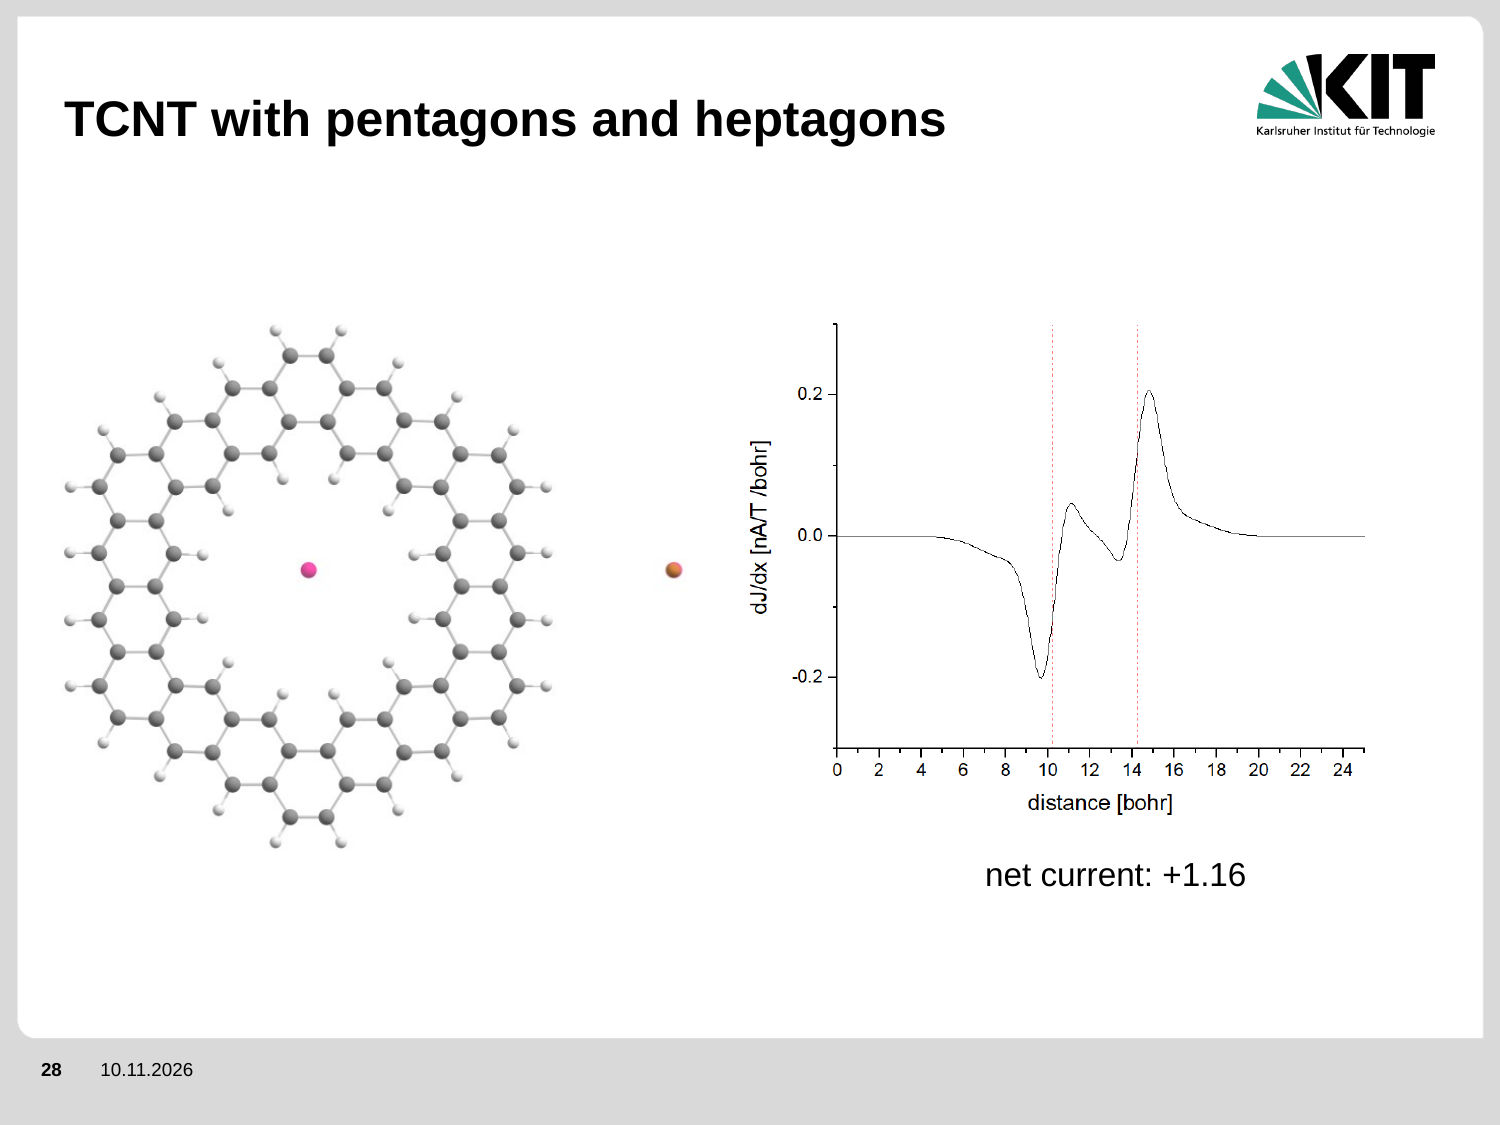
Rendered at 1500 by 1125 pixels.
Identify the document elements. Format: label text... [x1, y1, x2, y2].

title TCNT with pentagons and heptagons [64, 54, 1198, 147]
text_box net current: +1.16 [970, 855, 1302, 901]
picture [0, 0, 1500, 1125]
